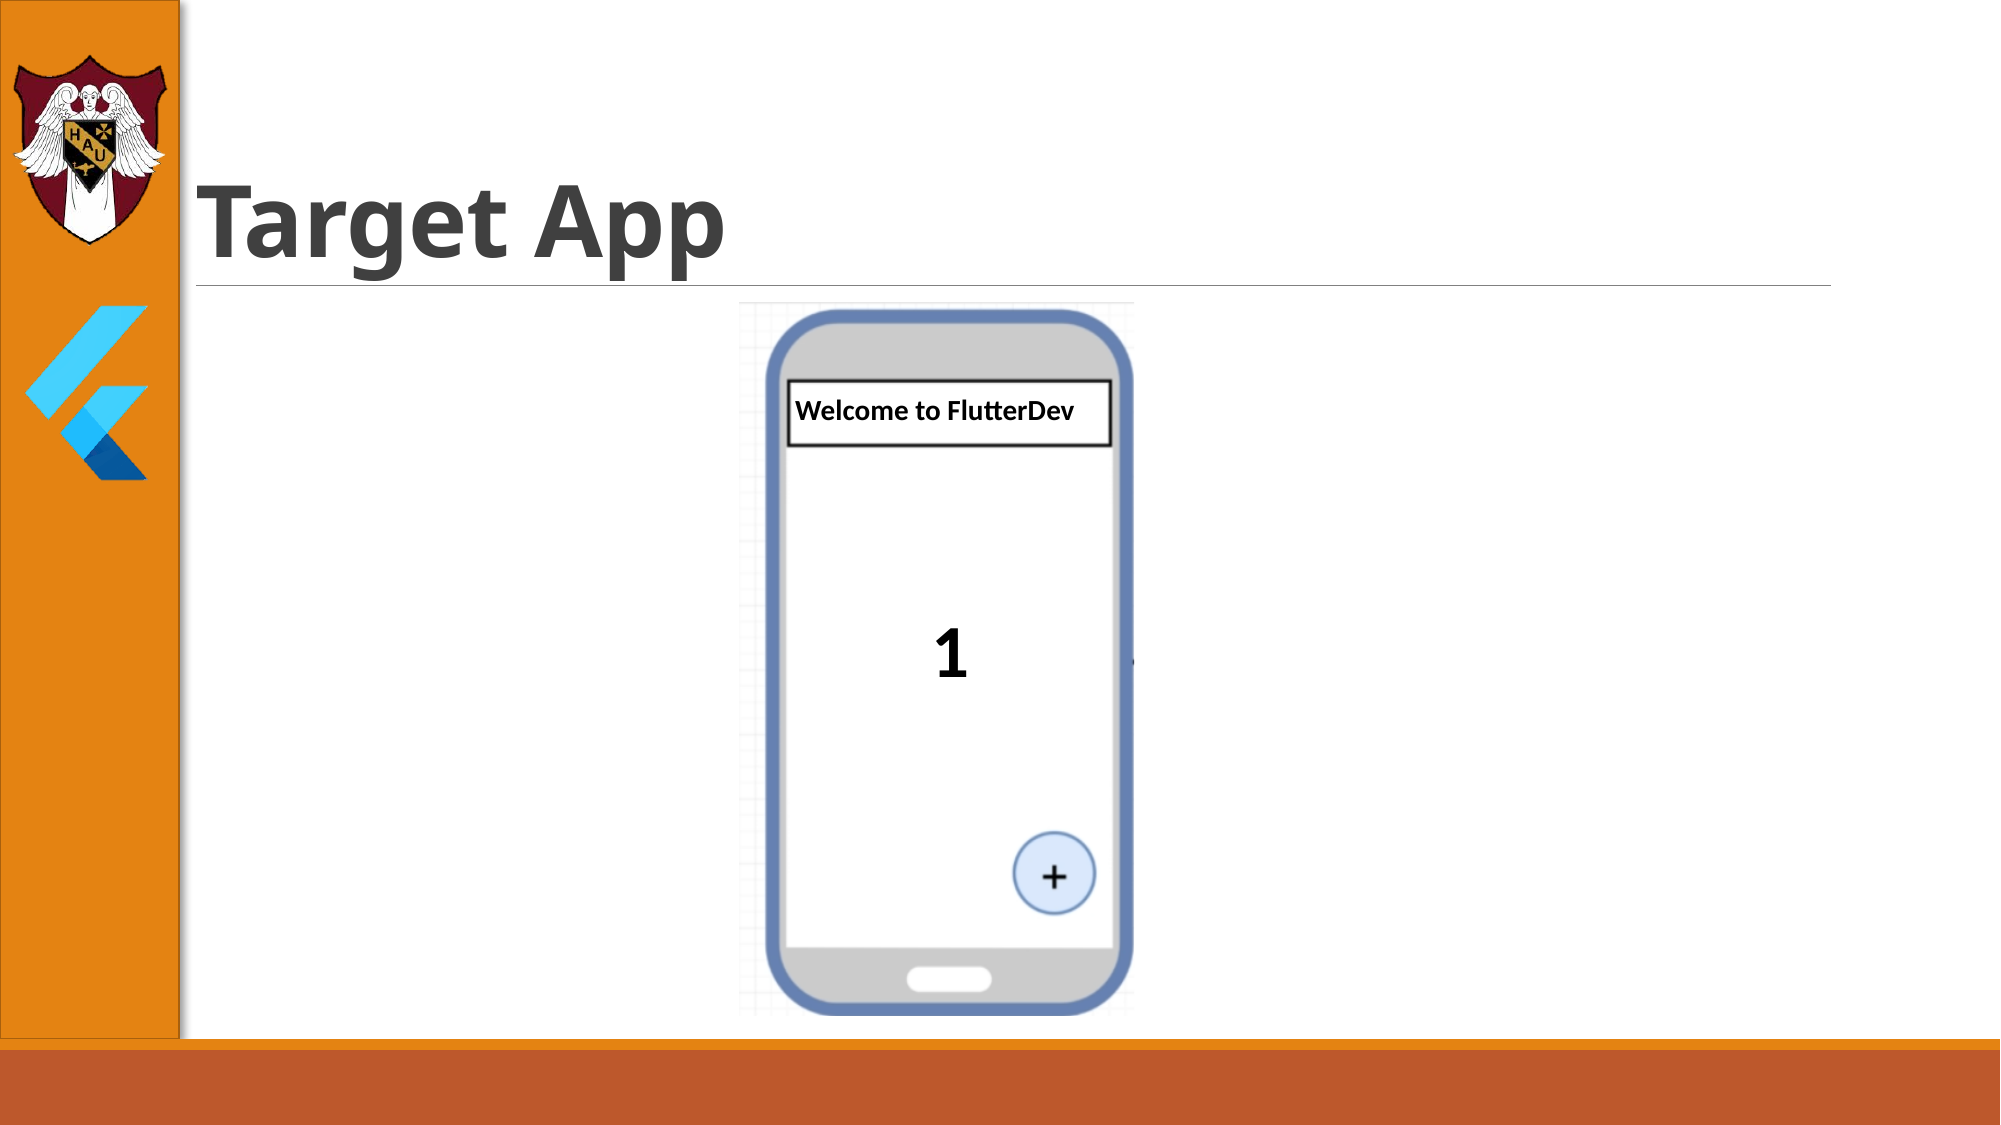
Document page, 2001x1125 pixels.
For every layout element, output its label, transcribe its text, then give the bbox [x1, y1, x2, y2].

title Target App [180, 47, 1830, 285]
picture [10, 46, 169, 250]
picture [7, 302, 165, 483]
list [738, 301, 1135, 1016]
picture [804, 399, 1006, 430]
